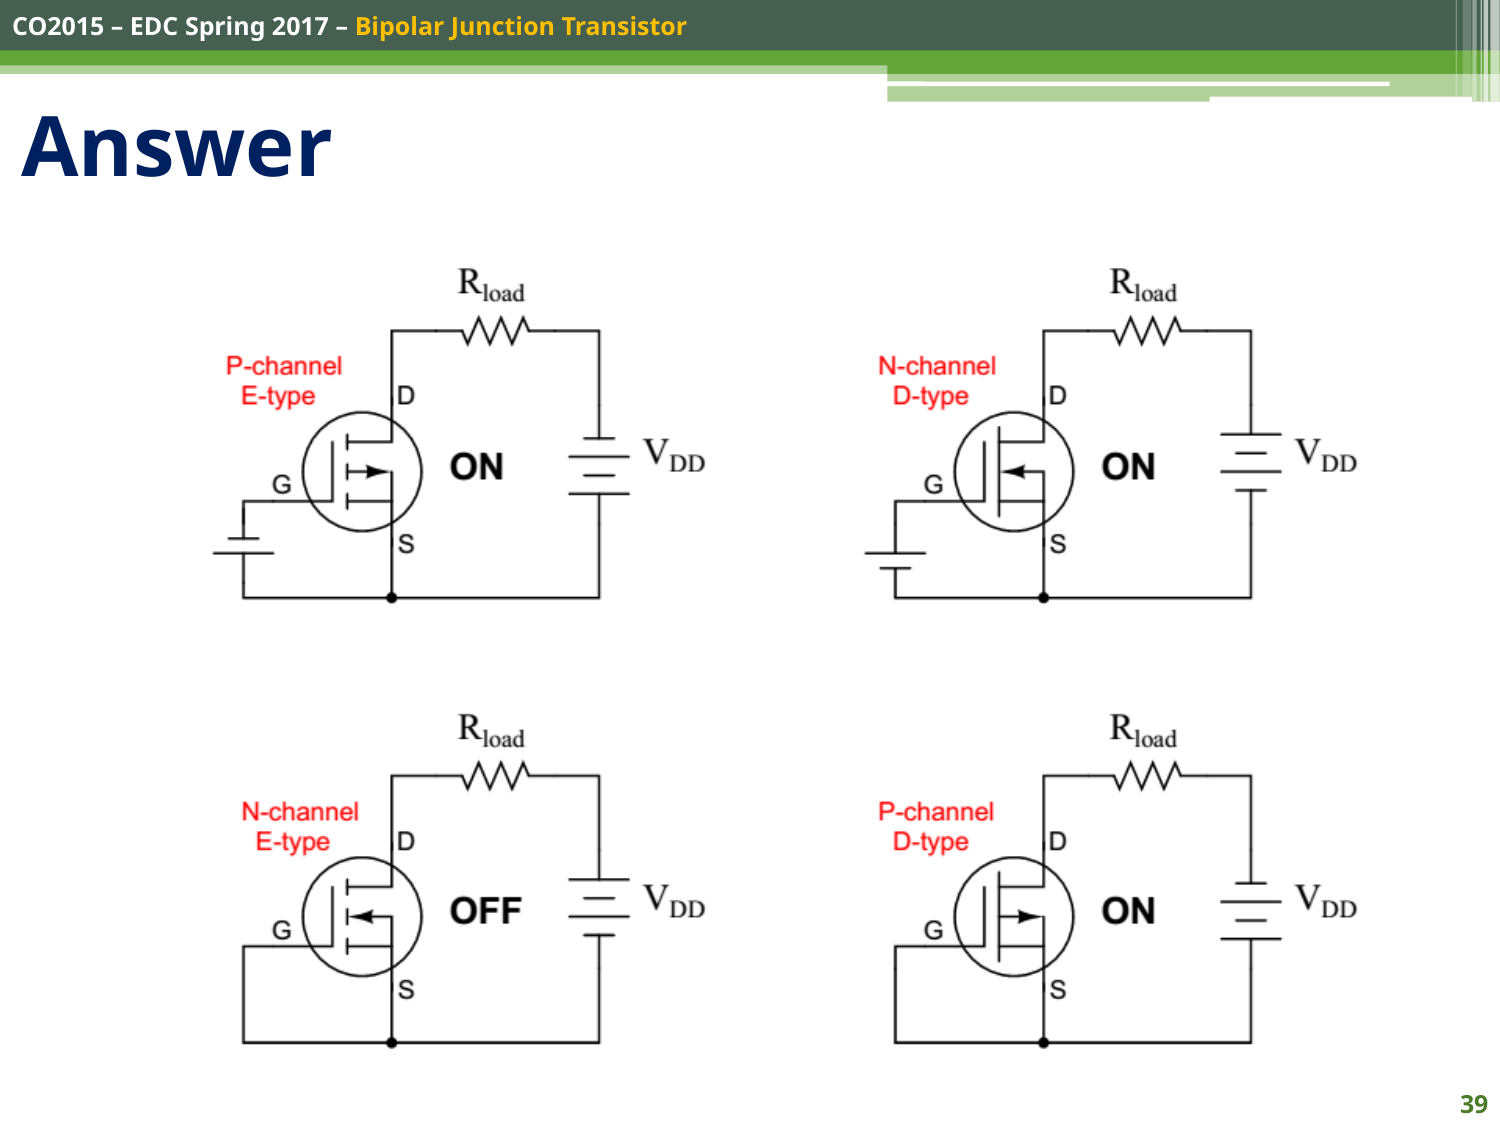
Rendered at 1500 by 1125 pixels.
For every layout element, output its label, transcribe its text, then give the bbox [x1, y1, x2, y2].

title Answer [6, 77, 1485, 209]
picture [175, 231, 1388, 1096]
